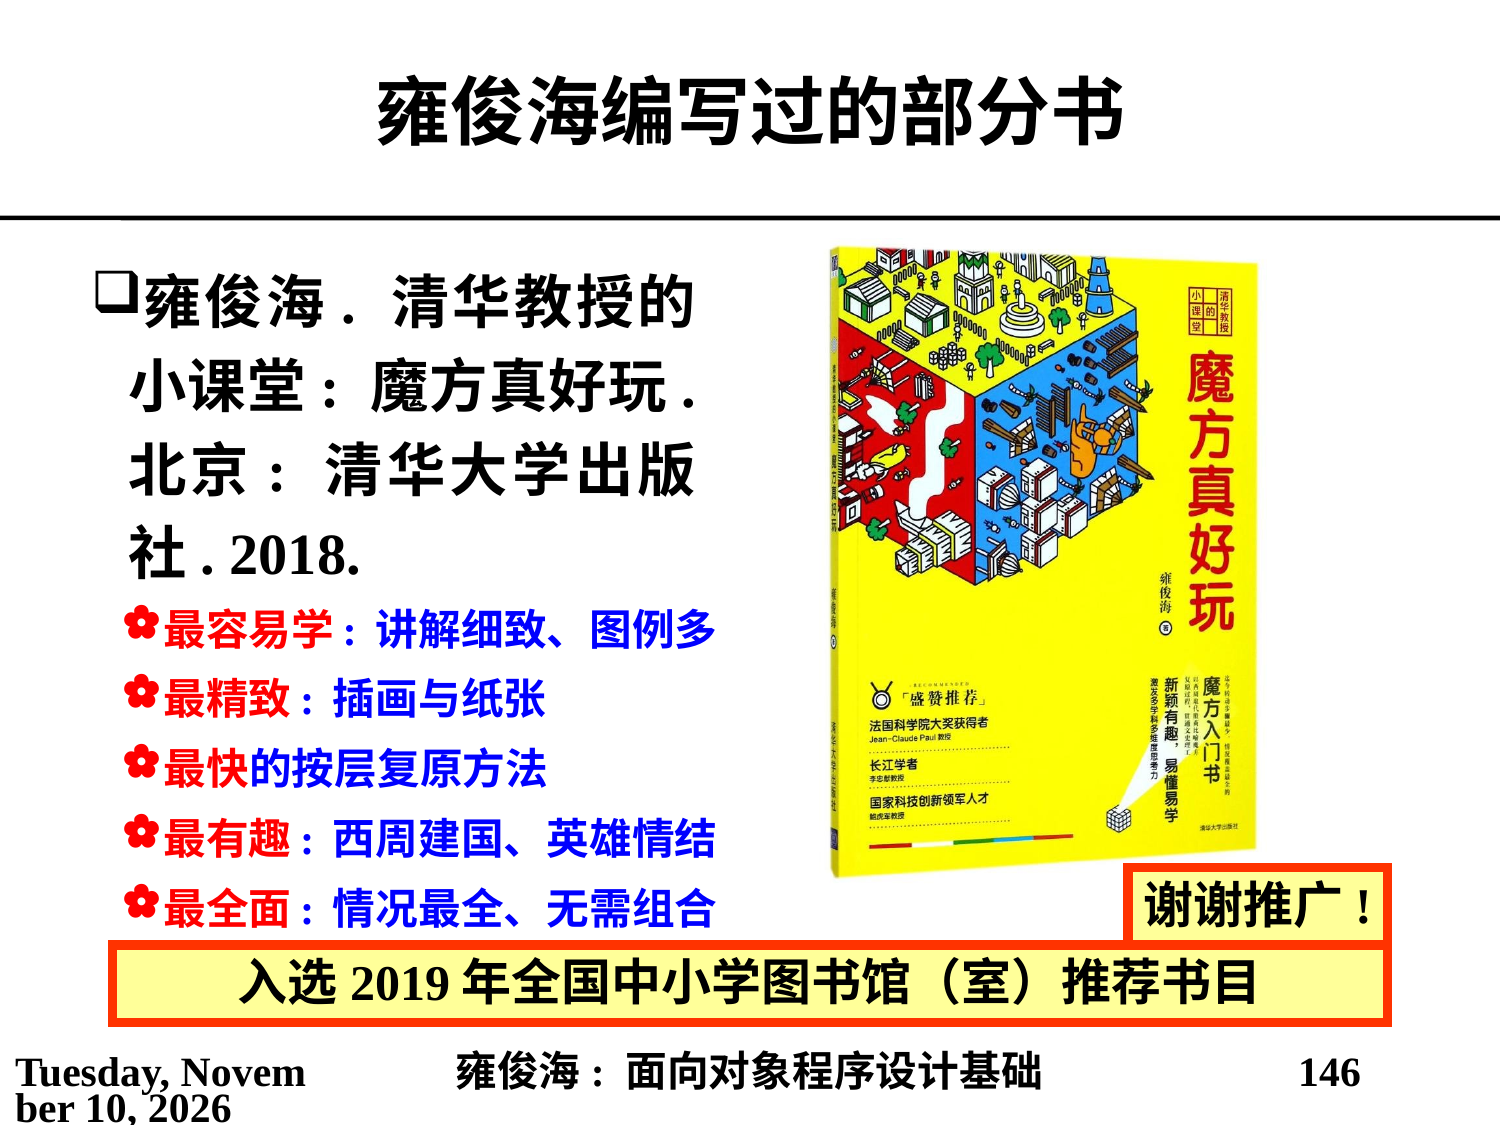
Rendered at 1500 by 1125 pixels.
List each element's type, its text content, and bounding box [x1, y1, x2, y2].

text_box 谢谢推广! [1127, 867, 1388, 945]
slide_number 146 [1161, 1042, 1499, 1103]
text_box 入选2019年全国中小学图书馆（室）推荐书目 [112, 945, 1388, 1023]
footer 雍俊海: 面向对象程序设计基础 [337, 1042, 1161, 1103]
text_box 最容易学: 讲解细致、图例多 最精致: 插画与纸张 最快的按层复原方法 最有趣: 西周建国、英雄情结 最全面: 情况最全、无需组合 [66, 584, 796, 946]
picture [819, 238, 1267, 888]
title 雍俊海编写过的部分书 [0, 0, 1500, 217]
list 雍俊海. 清华教授的小课堂: 魔方真好玩. 北京: 清华大学出版社. 2018. [75, 243, 711, 584]
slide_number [0, 1042, 337, 1103]
